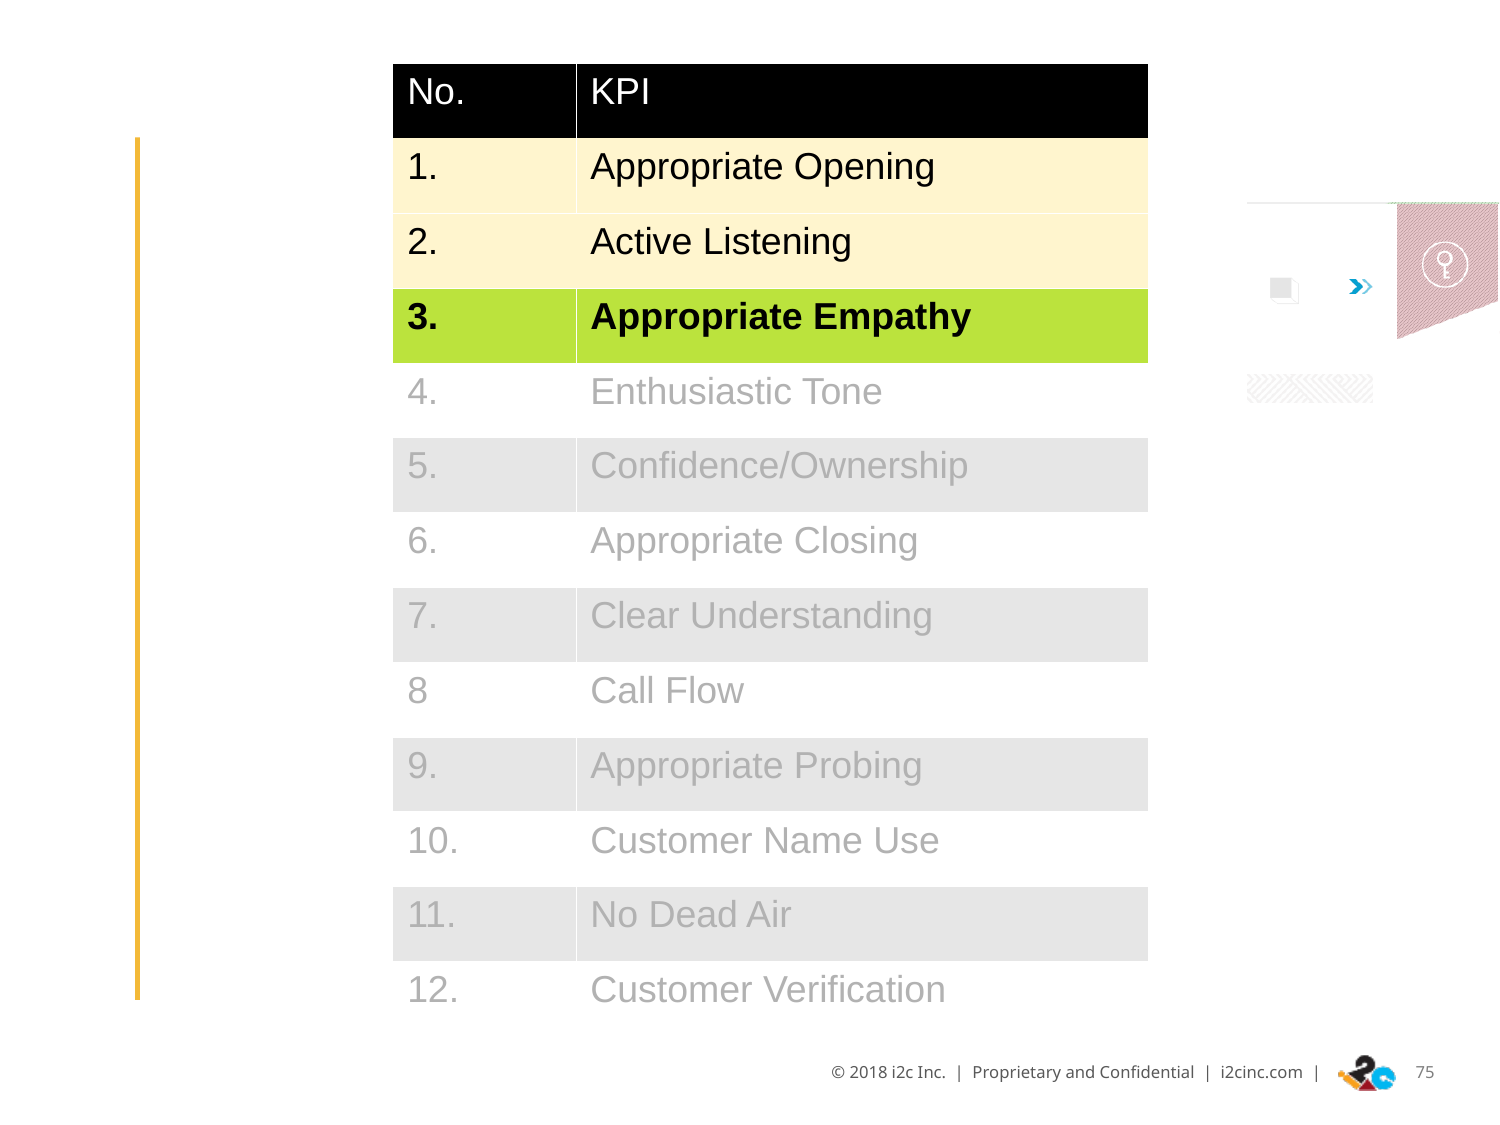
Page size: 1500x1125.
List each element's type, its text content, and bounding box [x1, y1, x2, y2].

table_cell 10. [393, 812, 576, 886]
table_cell 5. [393, 438, 576, 512]
table_cell Appropriate Probing [577, 738, 1148, 811]
table_cell Confidence/Ownership [577, 438, 1148, 512]
table_cell 4. [393, 364, 576, 437]
table_cell 3. [393, 289, 576, 363]
table_cell Enthusiastic Tone [577, 364, 1148, 437]
table_cell Customer Verification [577, 962, 1148, 1036]
table_cell Appropriate Closing [577, 513, 1148, 587]
table_cell 6. [393, 513, 576, 587]
table_cell 12. [393, 962, 576, 1036]
table_header No. [393, 64, 576, 138]
table_cell 9. [393, 738, 576, 811]
table_cell Call Flow [577, 663, 1148, 737]
table_header KPI [577, 64, 1148, 138]
picture [1337, 1054, 1396, 1091]
table_cell Active Listening [576, 214, 1148, 288]
picture [1247, 202, 1500, 403]
table_cell 2. [393, 214, 576, 288]
table_cell 7. [393, 588, 576, 662]
table_cell Customer Name Use [577, 812, 1148, 886]
table_cell No Dead Air [577, 887, 1148, 961]
table_cell Appropriate Empathy [577, 289, 1148, 363]
table_cell 1. [393, 138, 576, 213]
table_cell 8 [393, 663, 576, 737]
table_cell 11. [393, 887, 576, 961]
table_cell Clear Understanding [577, 588, 1148, 662]
table_cell Appropriate Opening [577, 138, 1148, 213]
